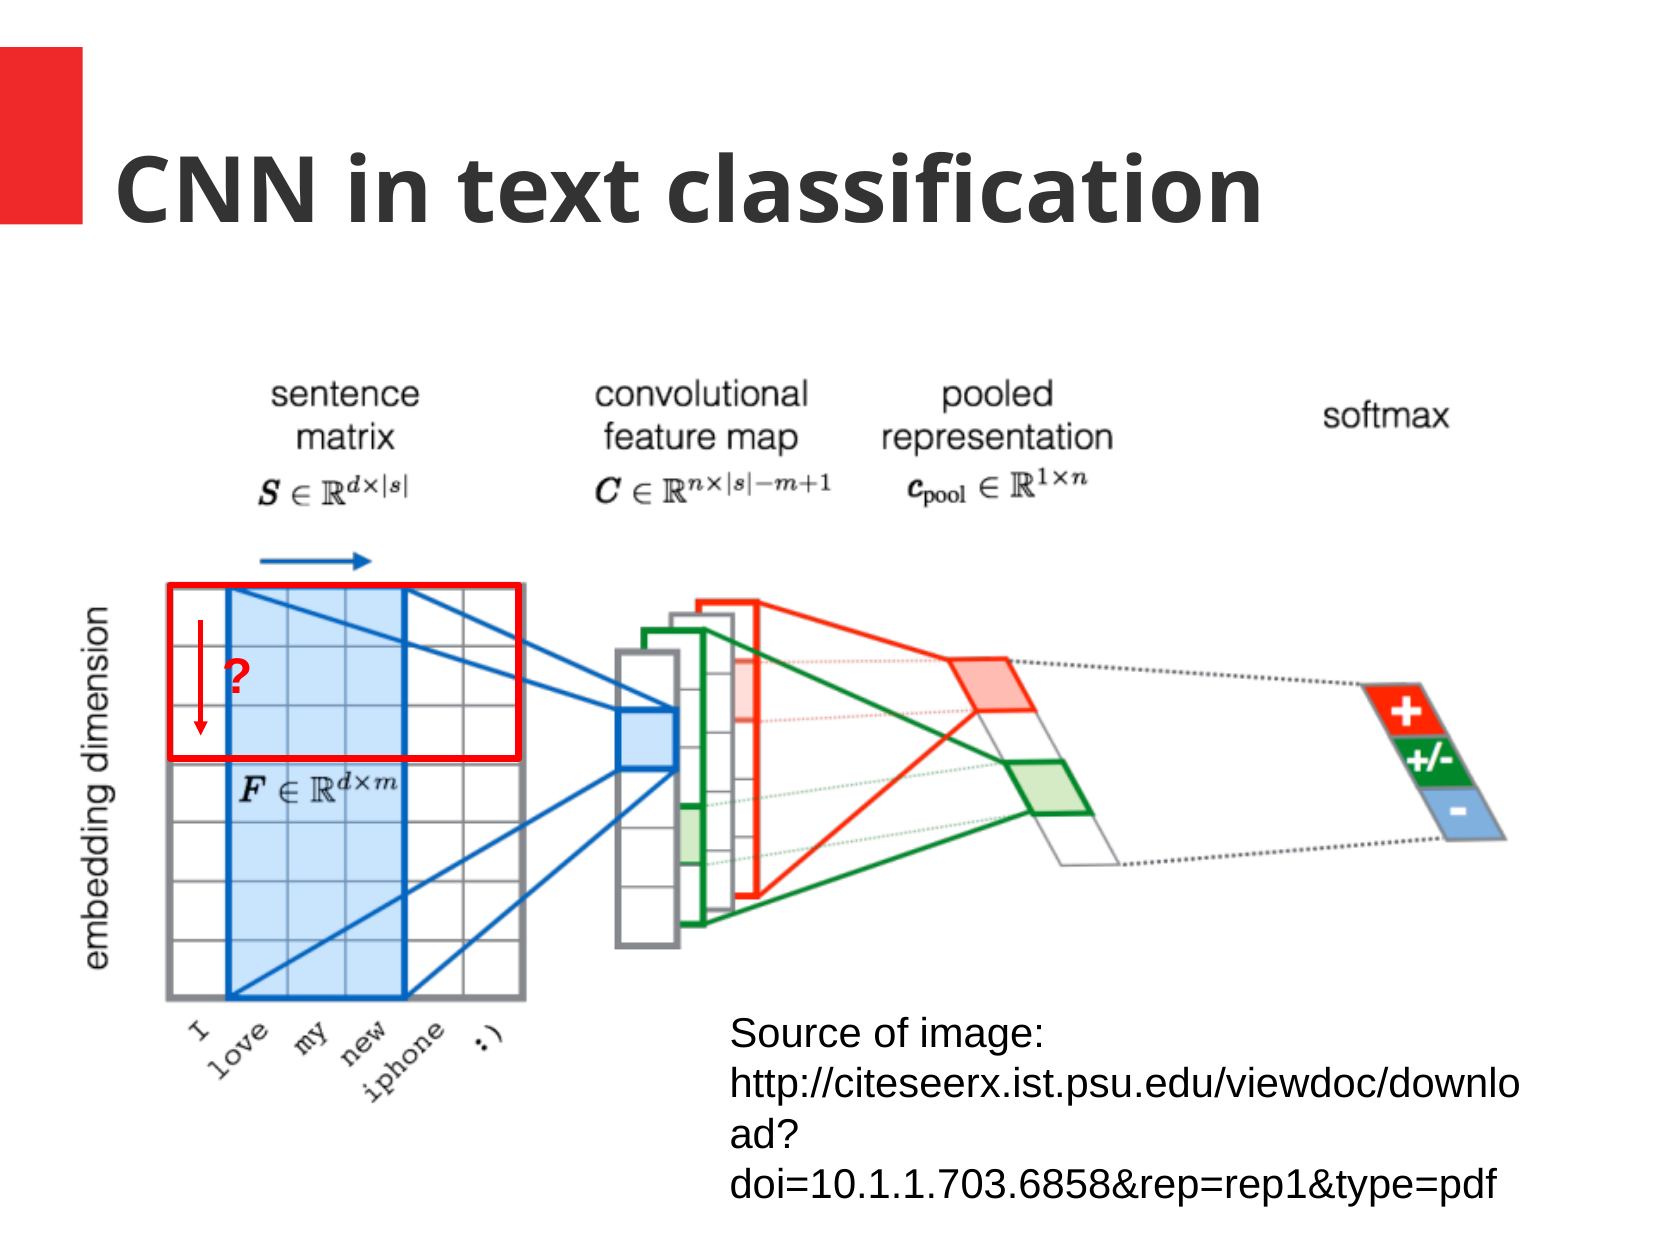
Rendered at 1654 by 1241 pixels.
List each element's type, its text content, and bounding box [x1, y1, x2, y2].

picture [42, 353, 1541, 1118]
text_box Source of image: http://citeseerx.ist.psu.edu/viewdoc/download?doi=10.1.1.703.6858&rep=rep1&type=pdf [713, 1124, 1540, 1215]
title CNN in text classification [113, 66, 1540, 306]
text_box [169, 584, 519, 759]
